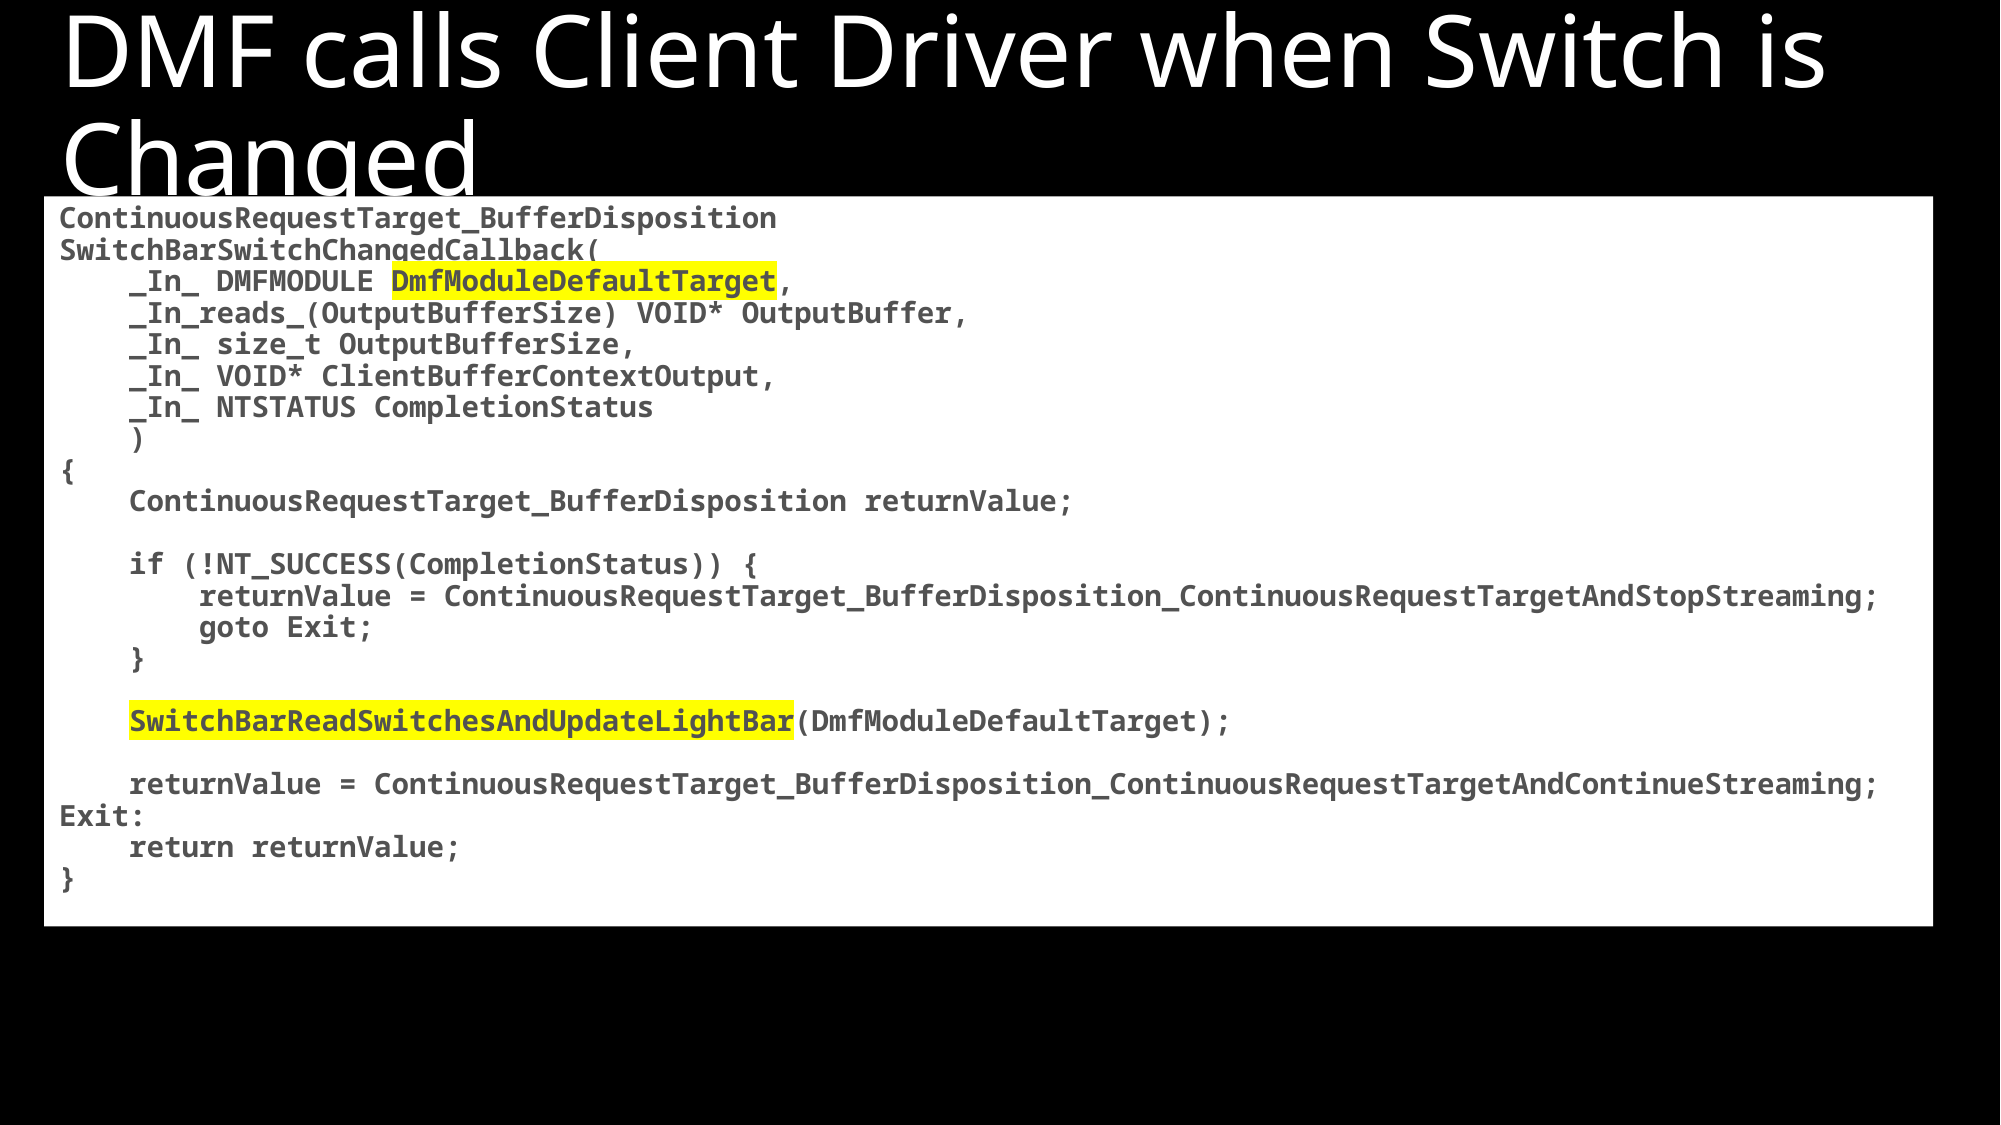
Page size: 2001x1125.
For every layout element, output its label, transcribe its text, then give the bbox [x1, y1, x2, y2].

list ContinuousRequestTarget_BufferDisposition SwitchBarSwitchChangedCallback( _In_ DMFMODULE DmfModuleDefaultTarget, _In_reads_(OutputBufferSize) VOID* OutputBuffer, _In_ size_t OutputBufferSize, _In_ VOID* ClientBufferContextOutput, _In_ NTSTATUS CompletionStatus ) { ContinuousRequestTarget_BufferDisposition returnValue; if (!NT_SUCCESS(CompletionStatus)) { returnValue = ContinuousRequestTarget_BufferDisposition_ContinuousRequestTargetAndStopStreaming; goto Exit; } SwitchBarReadSwitchesAndUpdateLightBar(DmfModuleDefaultTarget); returnValue = ContinuousRequestTarget_BufferDisposition_ContinuousRequestTargetAndContinueStreaming; Exit: return returnValue; } [44, 196, 1934, 927]
title DMF calls Client Driver when Switch is Changed [45, 33, 1996, 185]
